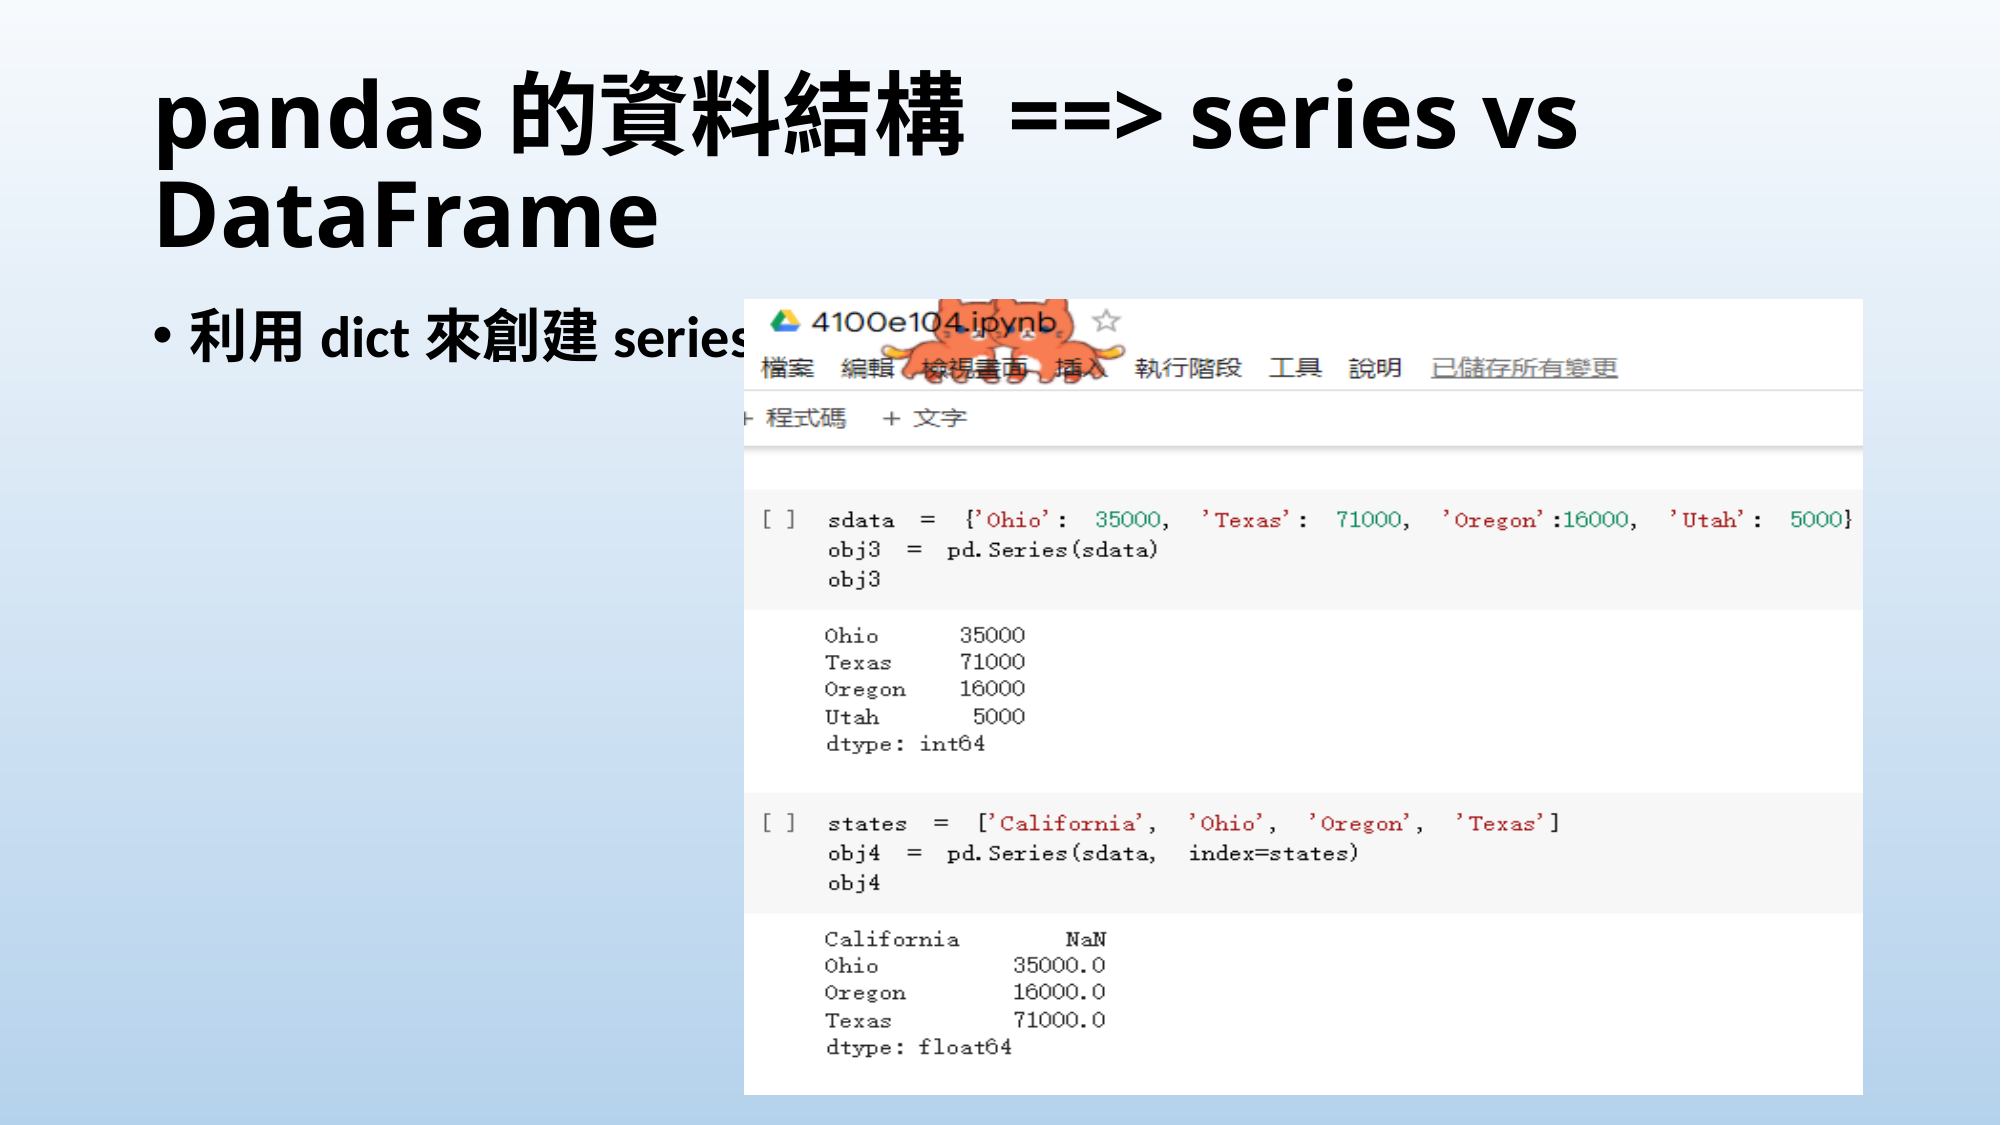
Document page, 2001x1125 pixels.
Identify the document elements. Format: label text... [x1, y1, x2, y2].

title pandas的資料結構 ==> series vs DataFrame [137, 59, 1863, 278]
picture [744, 299, 1863, 1095]
list 利用dict來創建series [137, 299, 744, 1014]
